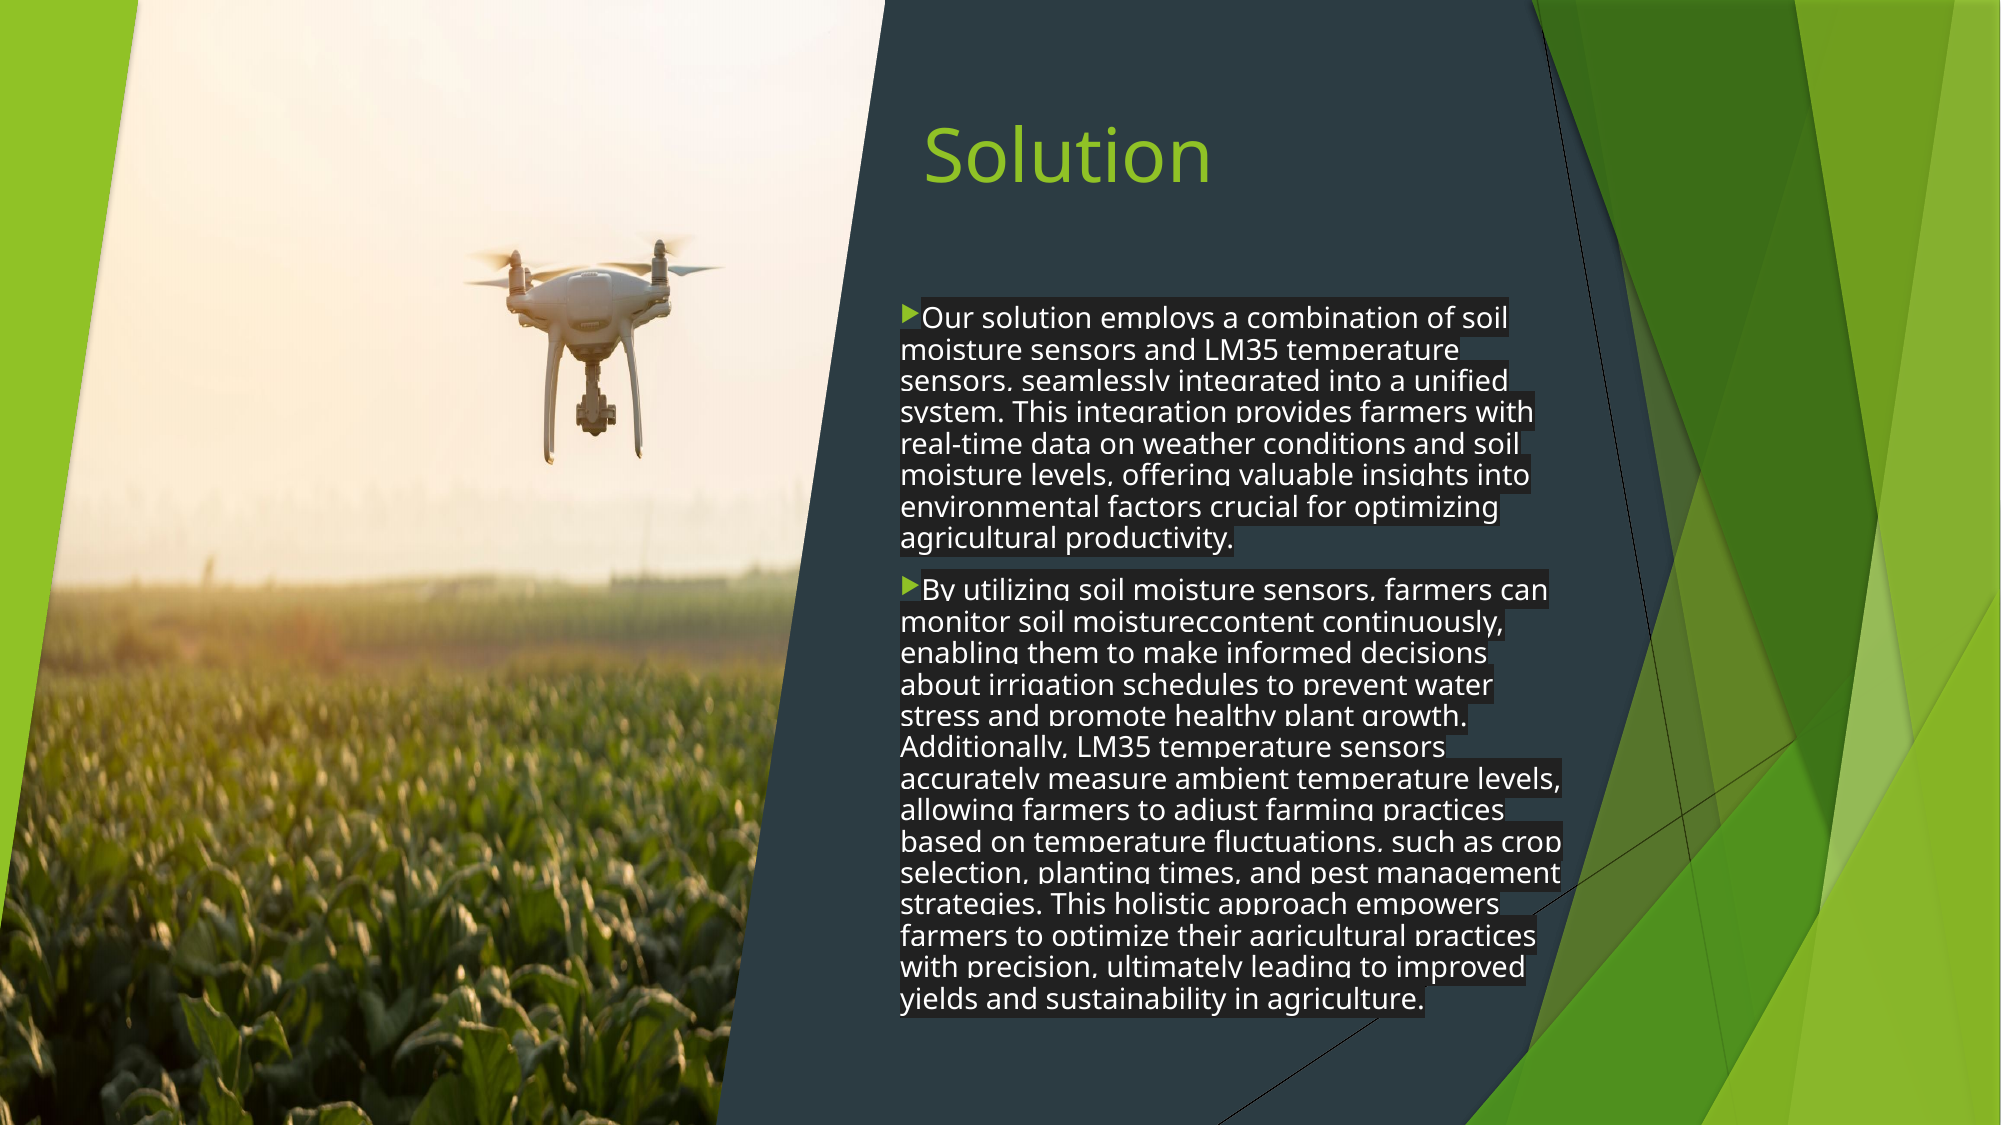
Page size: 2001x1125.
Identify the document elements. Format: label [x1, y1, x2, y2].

text_box [887, 0, 2000, 1125]
picture [0, 0, 886, 1125]
